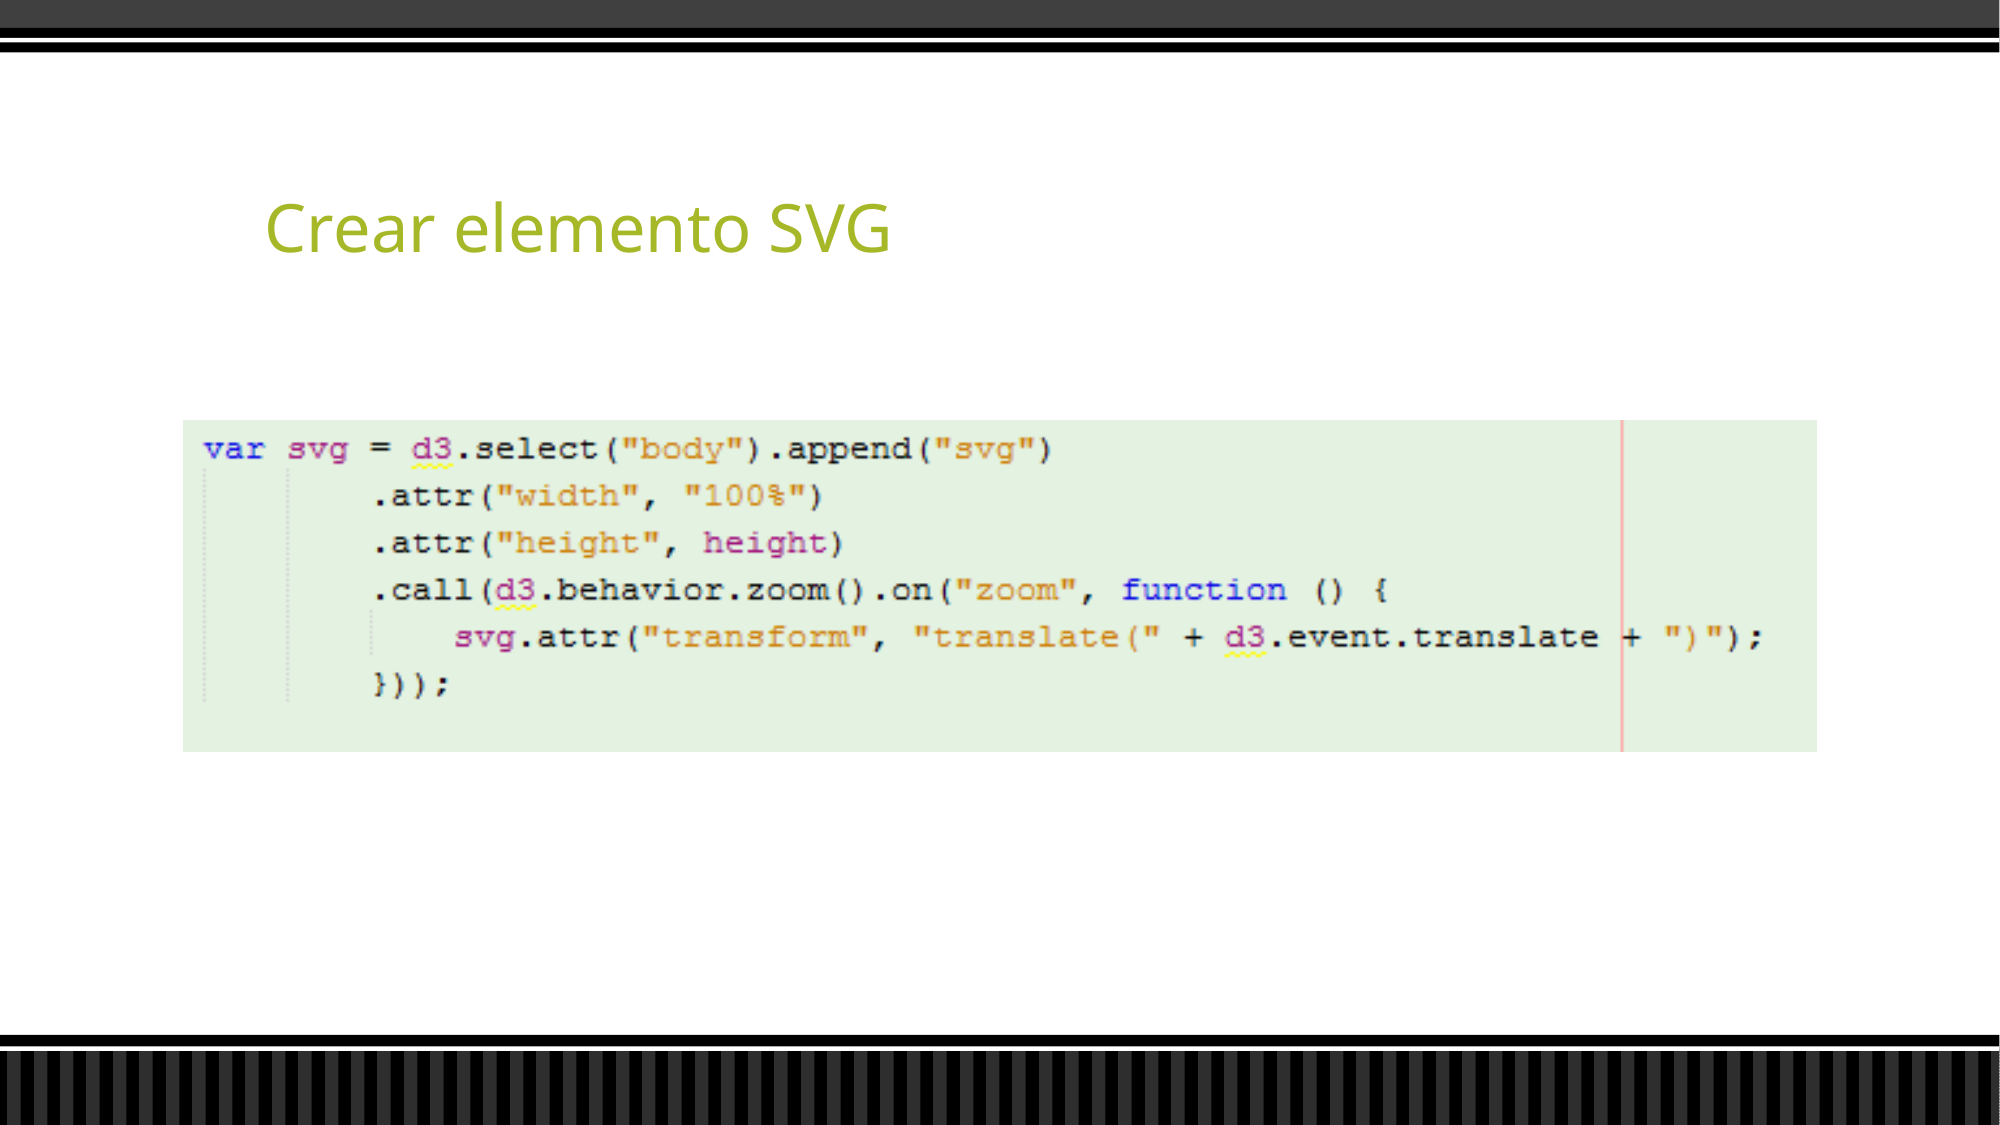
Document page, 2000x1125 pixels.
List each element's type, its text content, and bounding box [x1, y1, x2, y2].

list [182, 420, 1817, 753]
title Crear elemento SVG [249, 99, 1750, 275]
